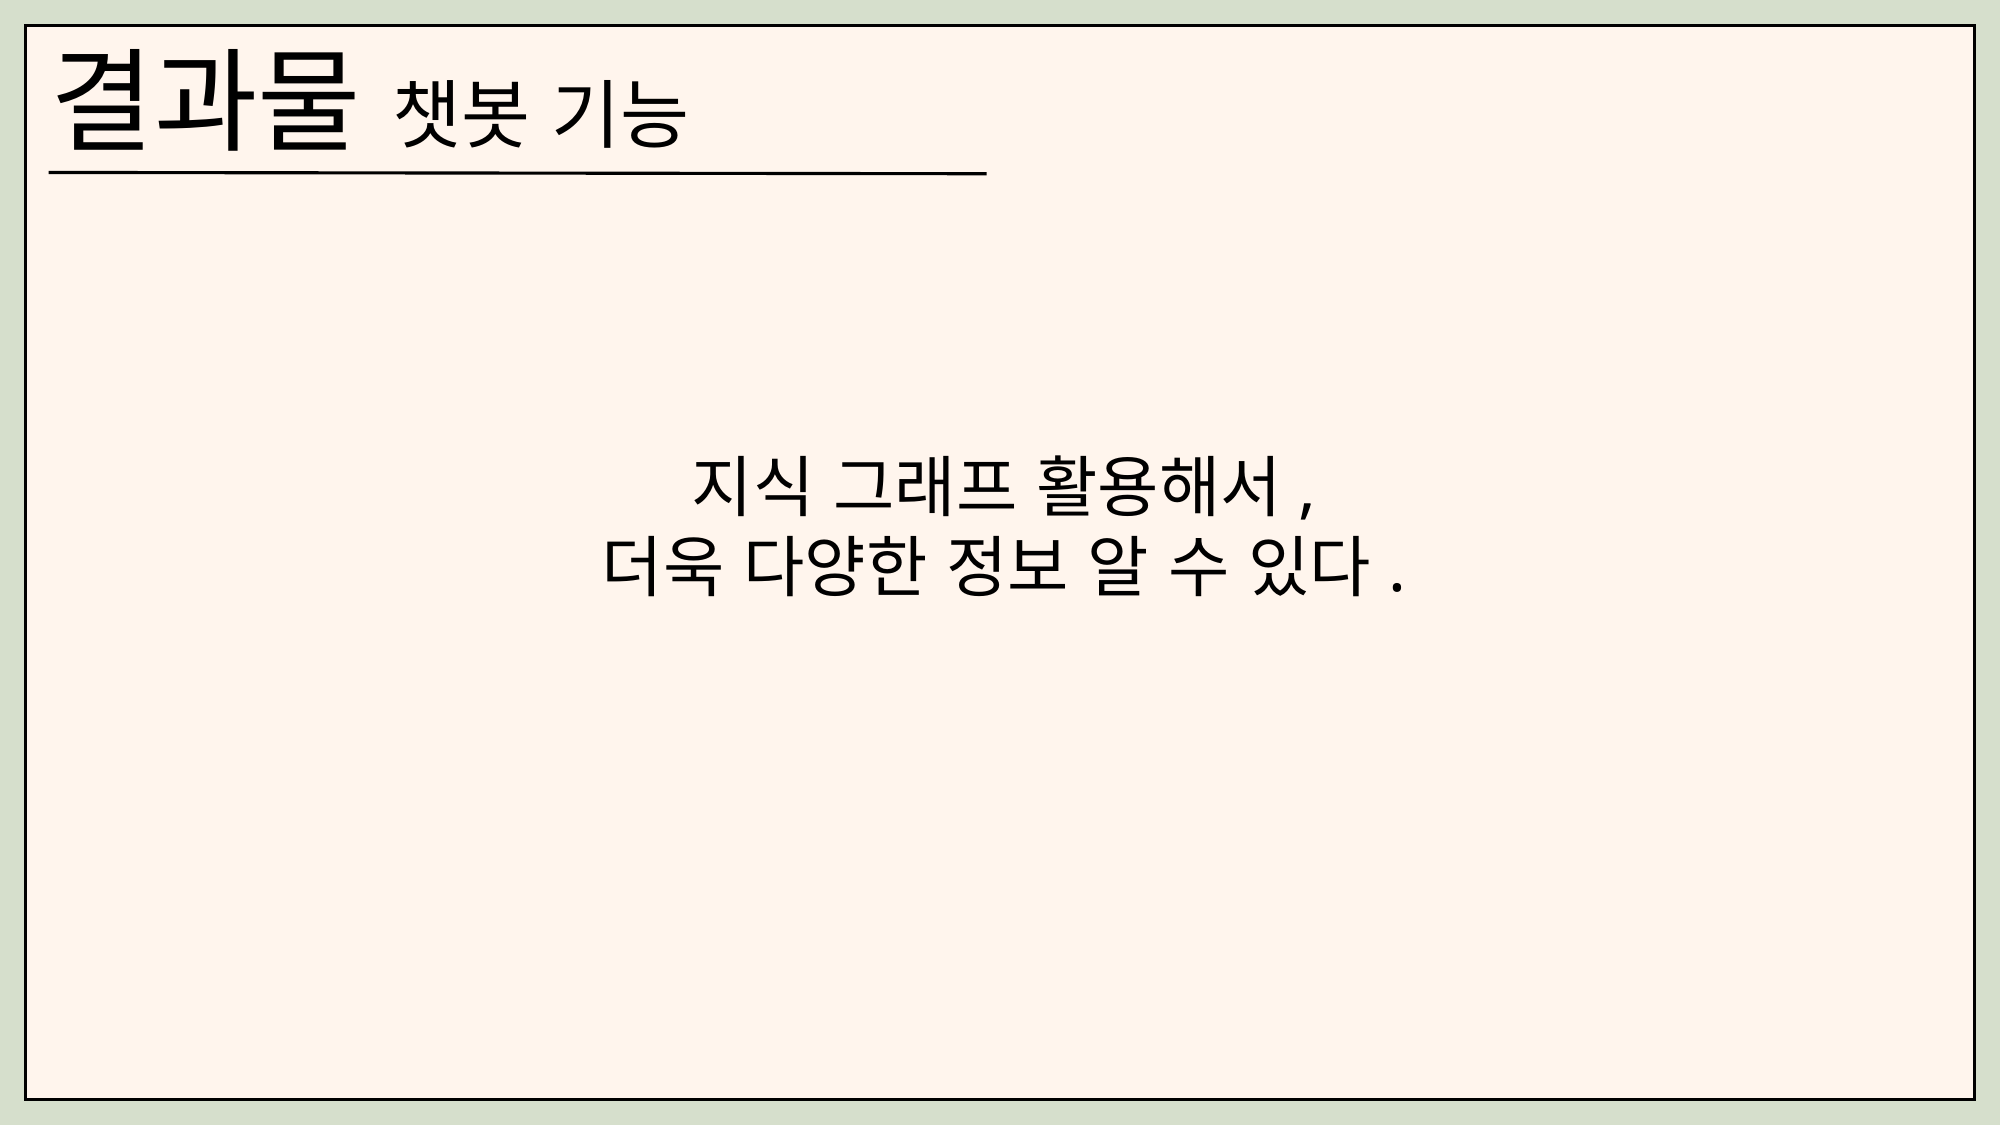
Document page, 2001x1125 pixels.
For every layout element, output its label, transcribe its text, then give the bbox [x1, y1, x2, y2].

text_box 지식 그래프 활용해서, 더욱 다양한 정보 알 수 있다. [410, 367, 1598, 612]
text_box 결과물 챗봇 기능 [36, 22, 1225, 243]
text_box [24, 25, 1975, 1100]
